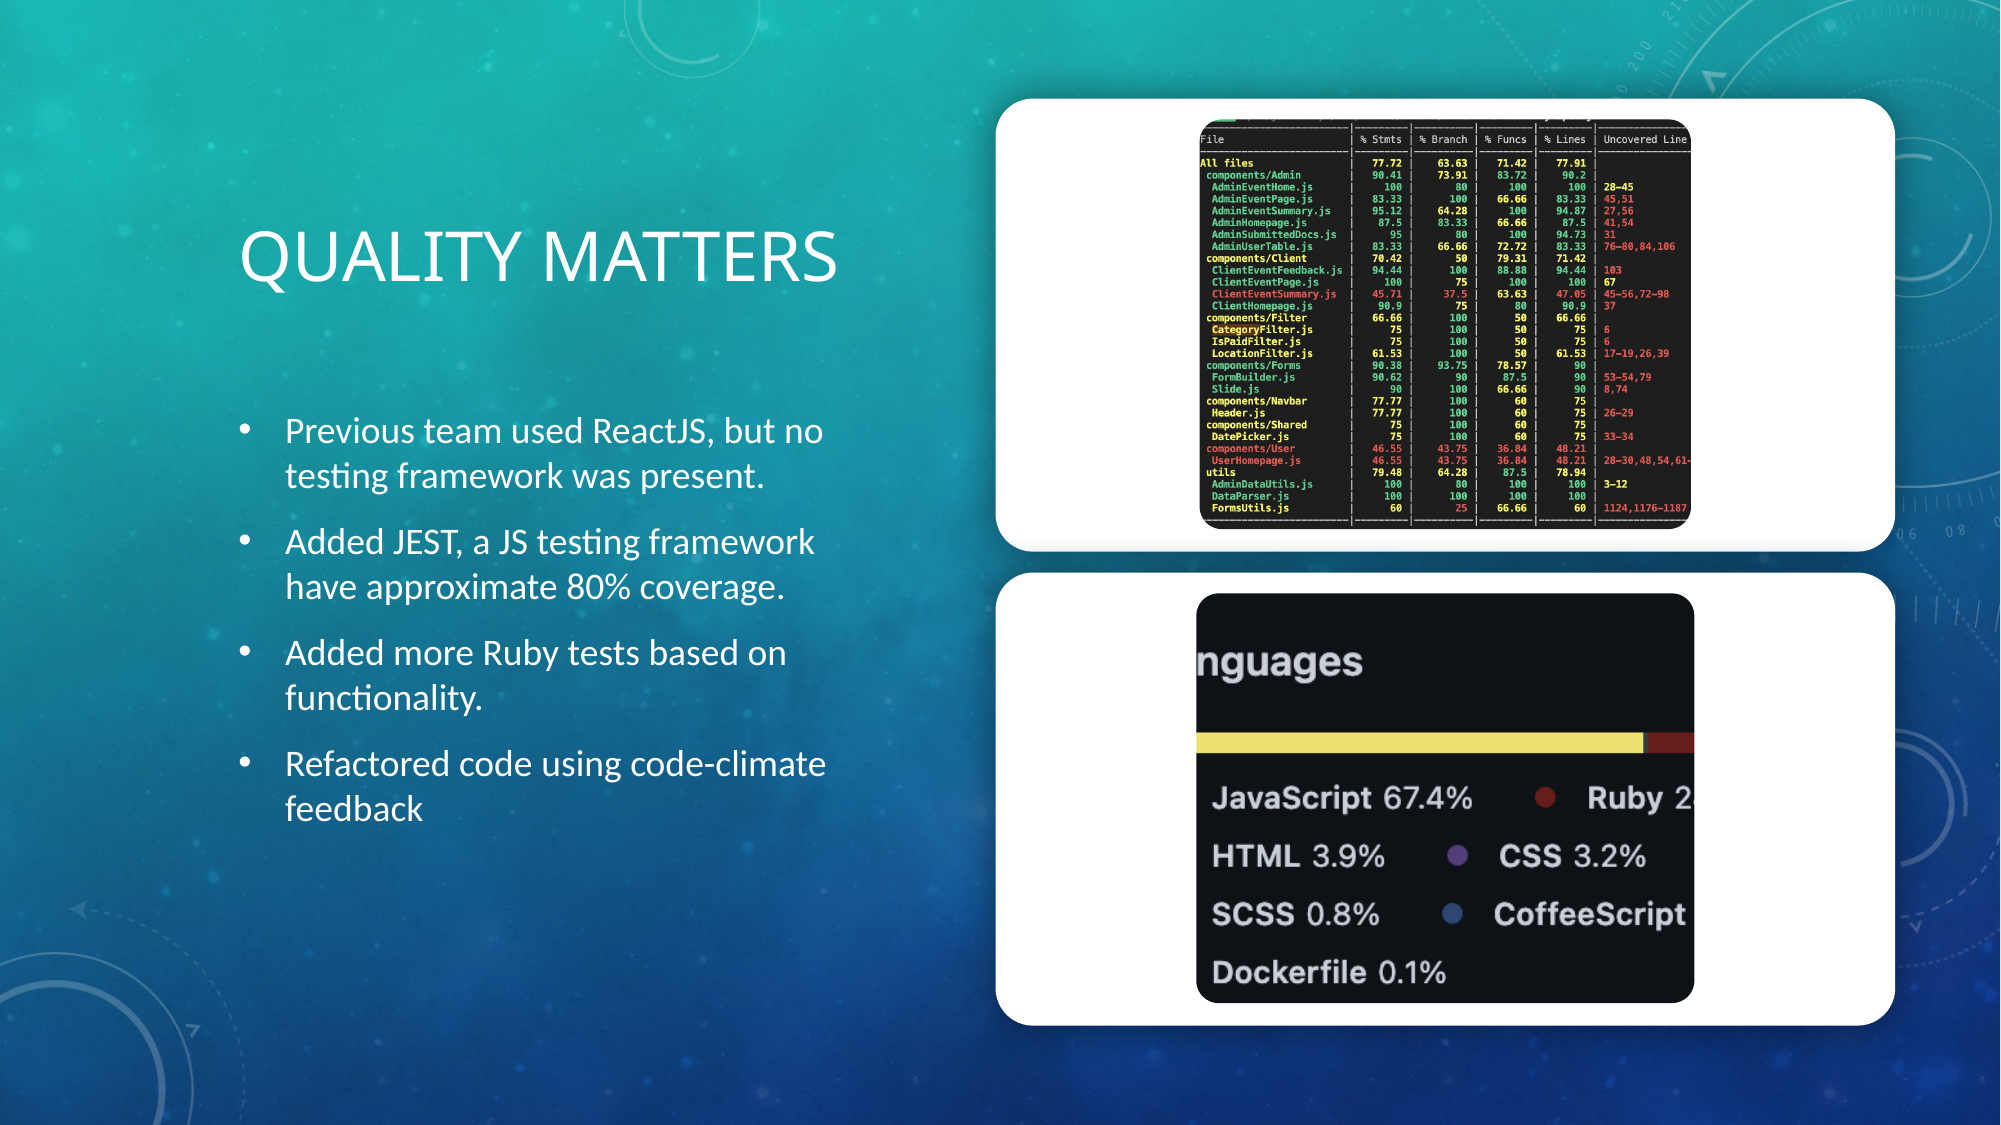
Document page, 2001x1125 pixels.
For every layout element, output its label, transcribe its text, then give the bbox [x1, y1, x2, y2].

text_box [998, 101, 1893, 549]
title Quality matters [223, 169, 896, 339]
text_box [998, 575, 1893, 1024]
picture [0, 0, 2001, 1125]
list Previous team used ReactJS, but no testing framework was present. Added JEST, a JS testing framework have approximate 80% coverage. Added more Ruby tests based on functionality. Refactored code using code-climate feedback [223, 351, 896, 950]
